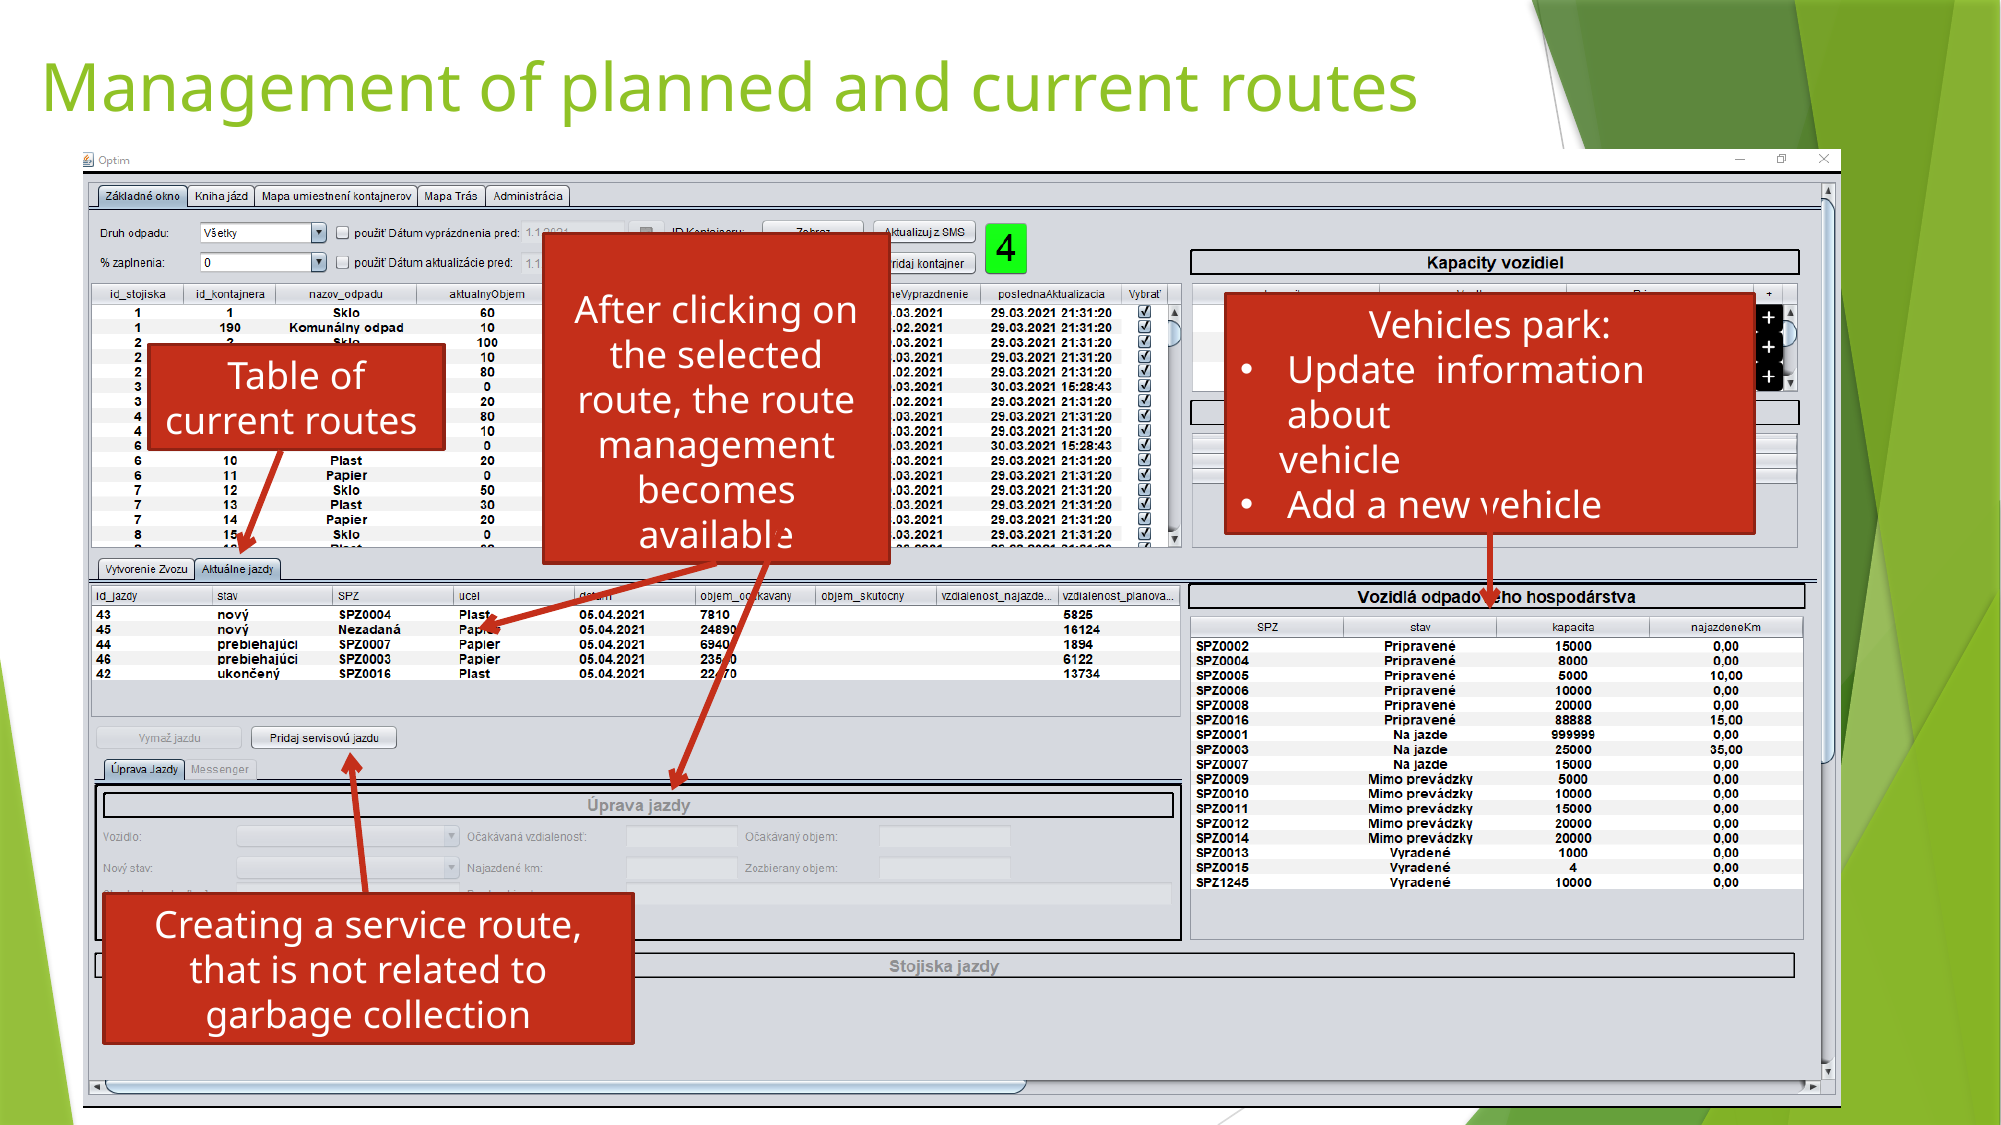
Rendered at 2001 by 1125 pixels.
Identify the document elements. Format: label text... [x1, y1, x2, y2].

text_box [349, 751, 369, 920]
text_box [239, 450, 282, 555]
title Management of planned and current routes [25, 36, 1437, 150]
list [83, 149, 1842, 1108]
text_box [477, 520, 670, 630]
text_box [671, 520, 785, 792]
